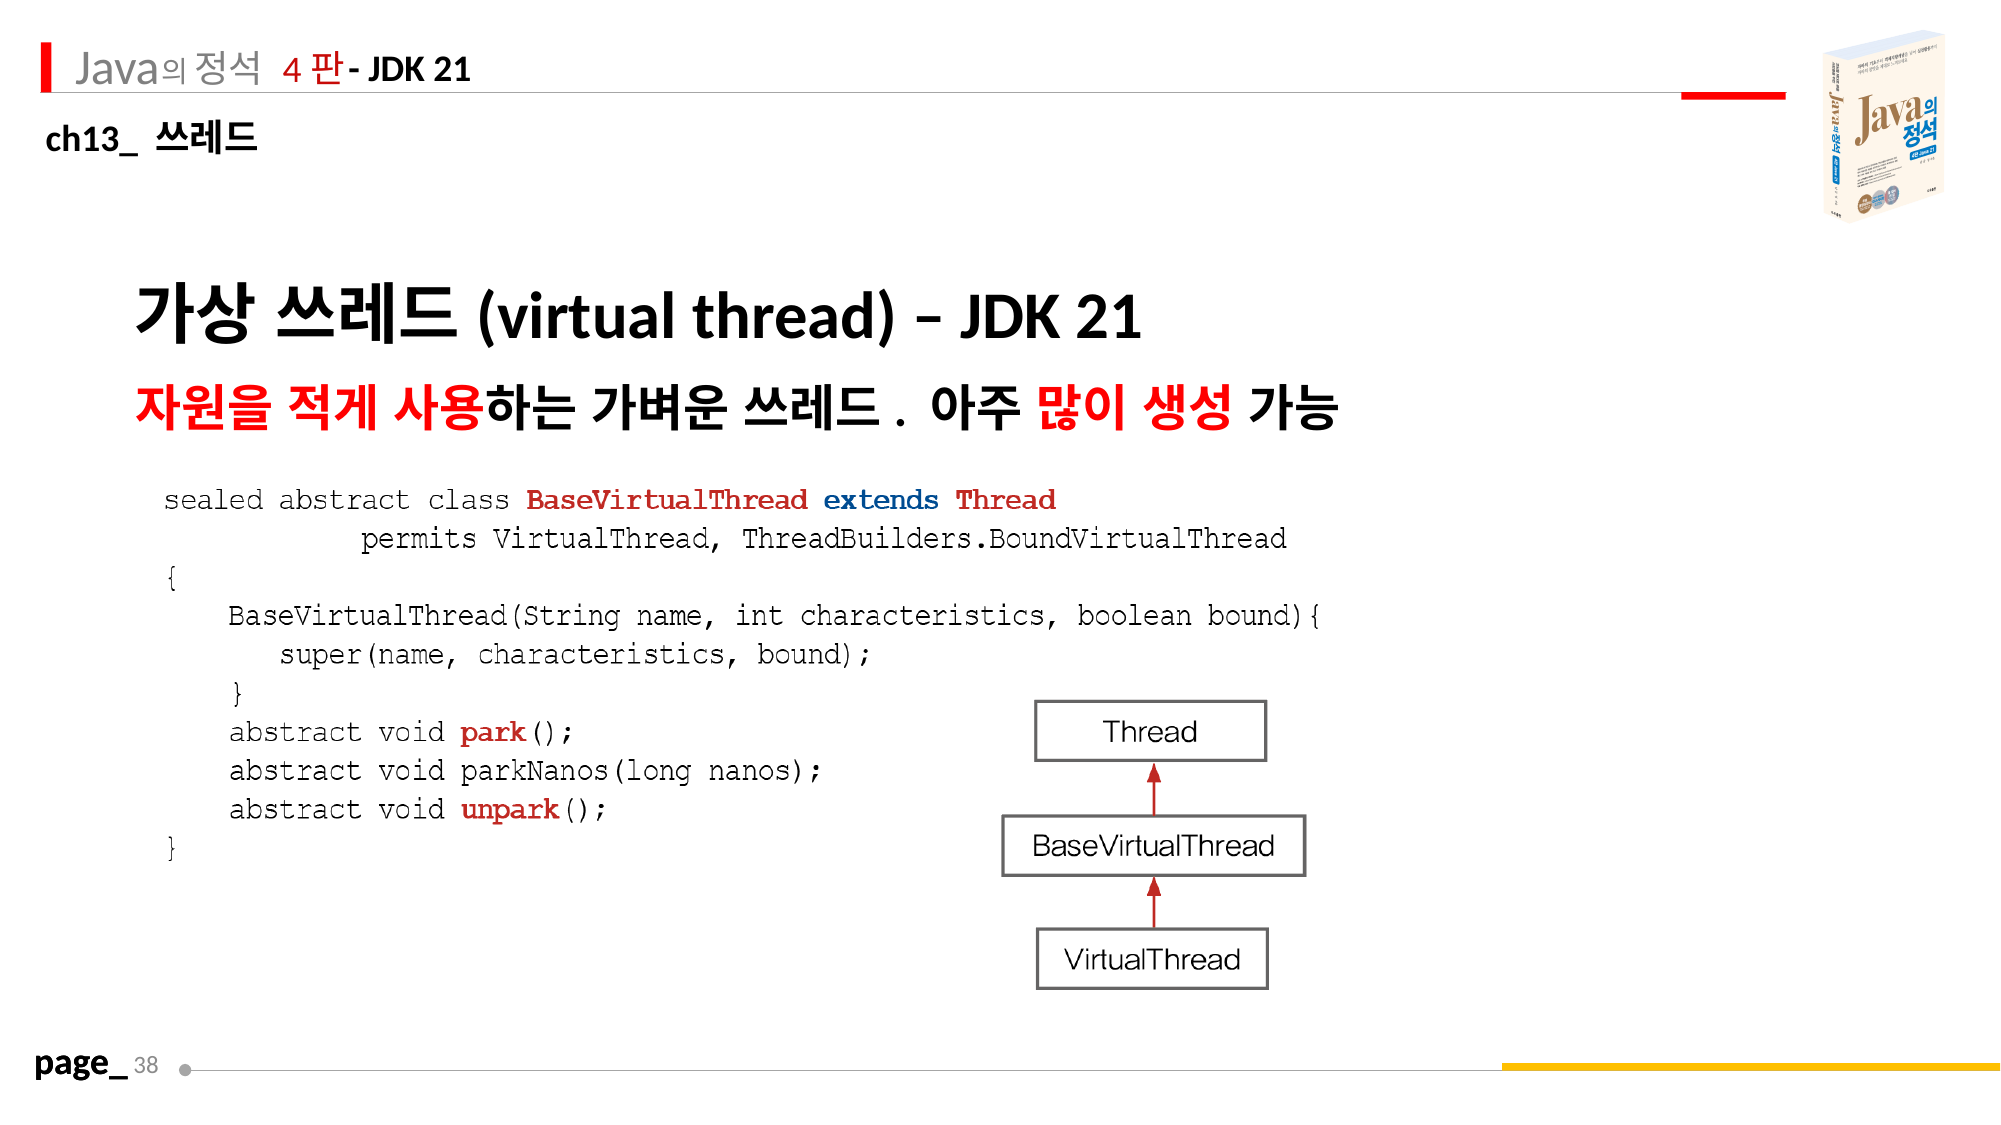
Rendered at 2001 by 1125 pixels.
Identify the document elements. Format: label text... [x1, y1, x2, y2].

text_box 자원을 적게 사용하는 가벼운 쓰레드. 아주 많이 생성 가능 [121, 368, 1796, 444]
text_box page_ [19, 1030, 145, 1090]
picture [1819, 26, 1950, 228]
picture [142, 472, 1340, 1014]
text_box 가상 쓰레드(virtual thread) – JDK 21 [119, 264, 1952, 359]
slide_number 38 [106, 1033, 174, 1094]
